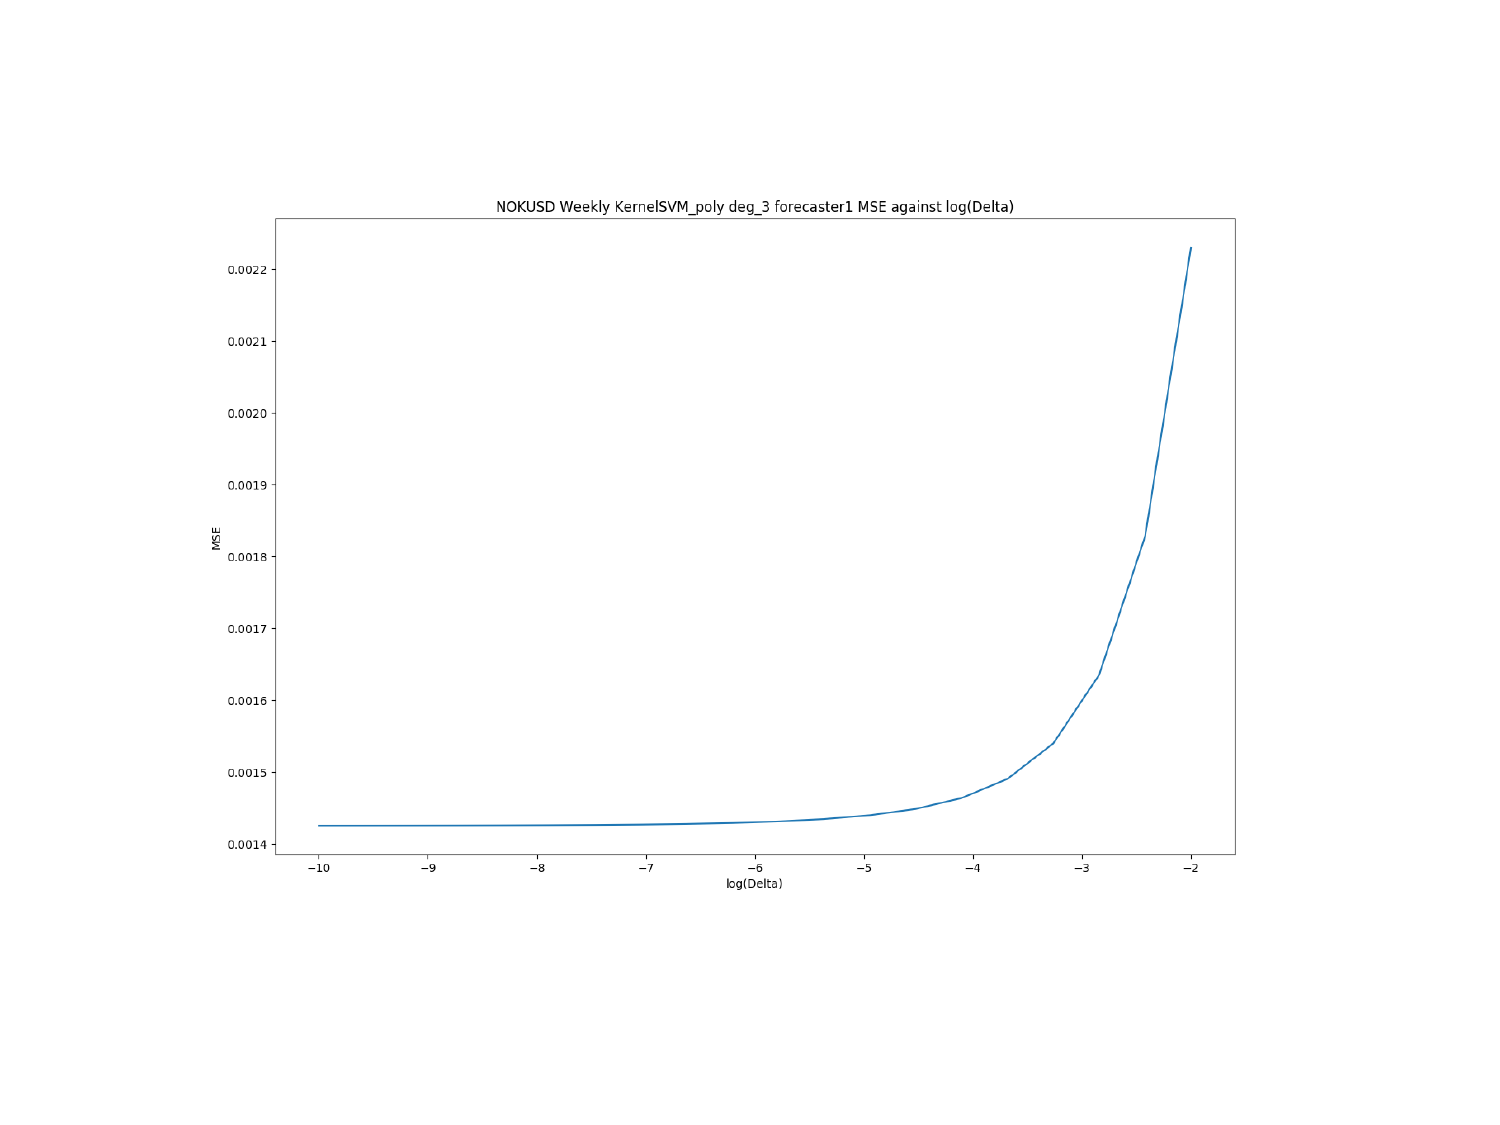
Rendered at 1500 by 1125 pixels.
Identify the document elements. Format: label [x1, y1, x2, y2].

picture [119, 119, 1358, 946]
